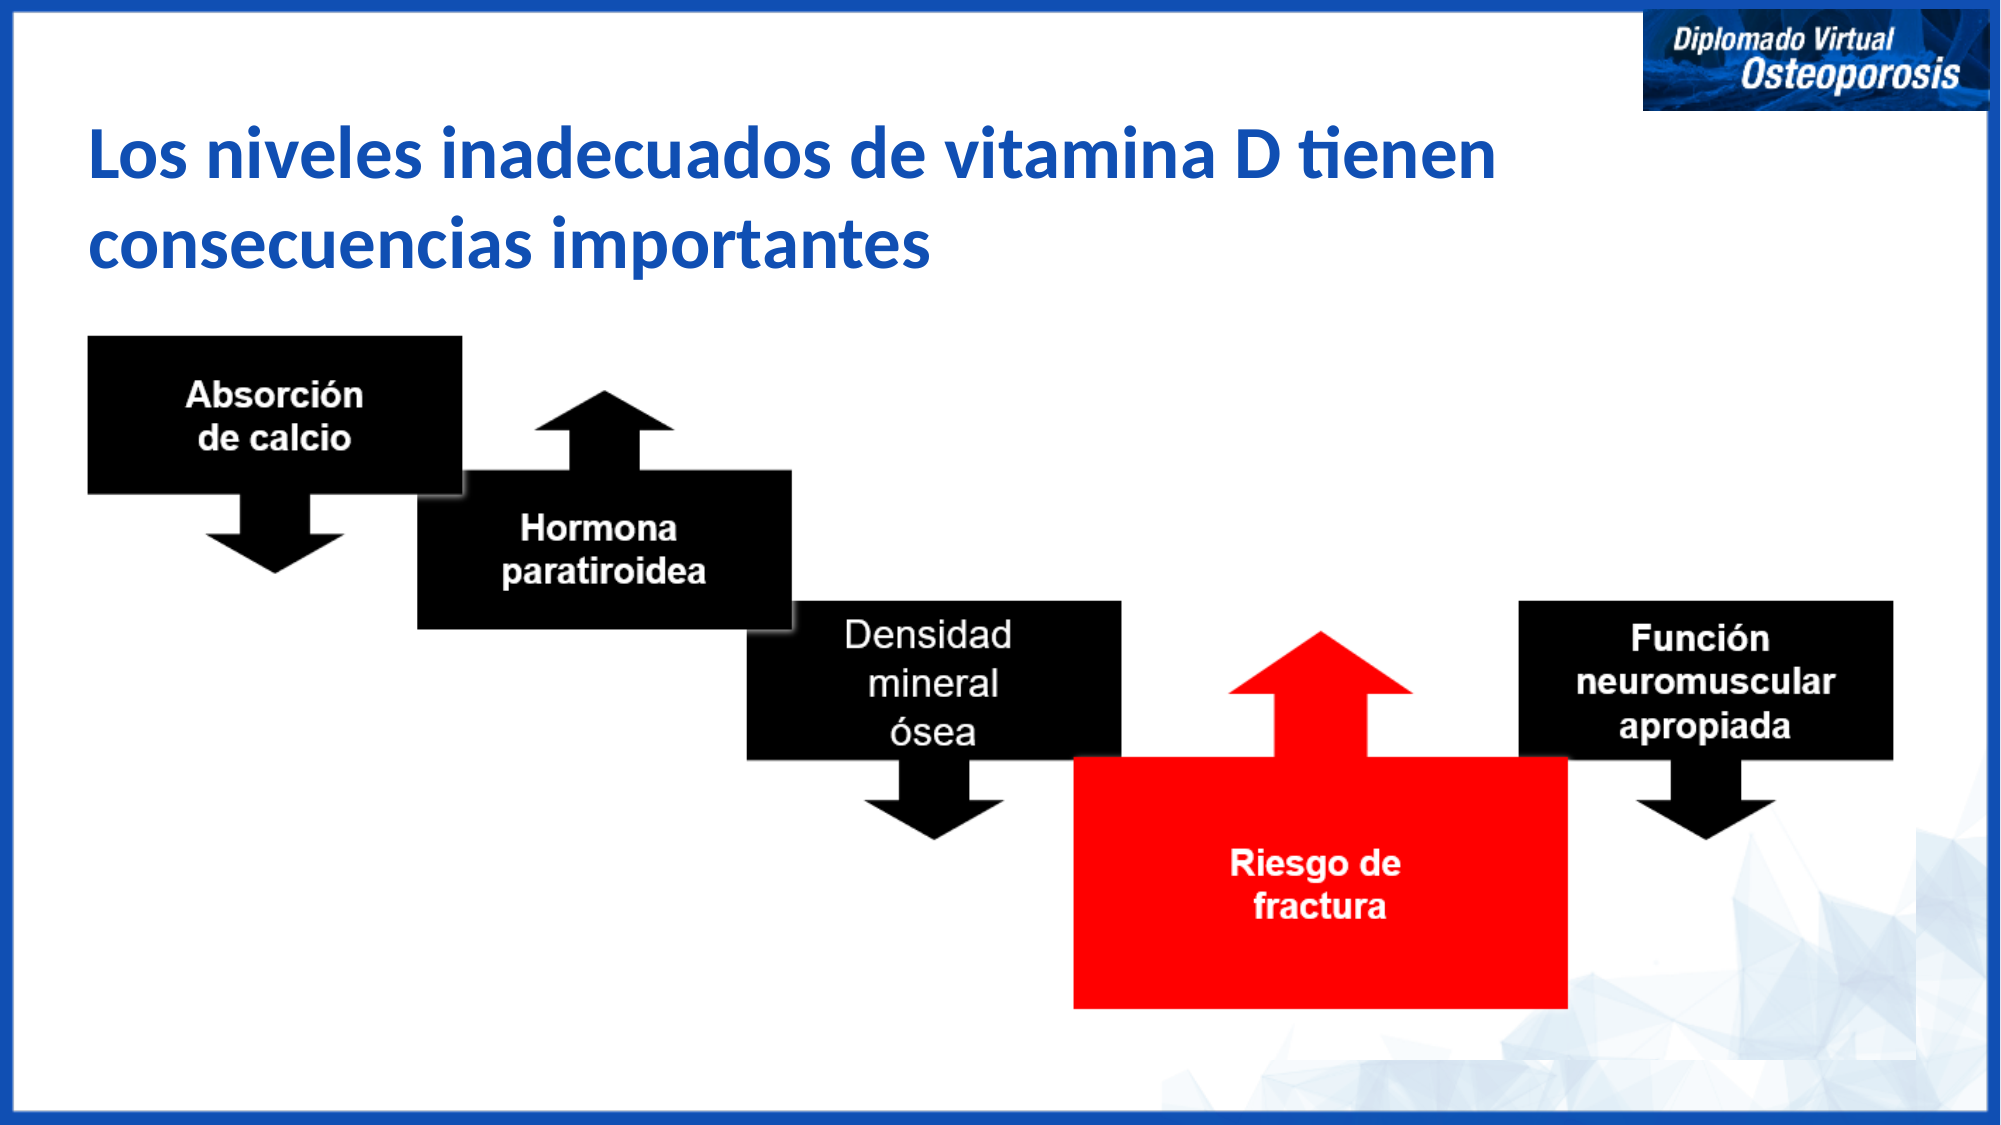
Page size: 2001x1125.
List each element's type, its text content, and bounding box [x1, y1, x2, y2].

picture [0, 0, 2001, 1125]
list Los niveles inadecuados de vitamina D tienen consecuencias importantes [73, 96, 1832, 320]
